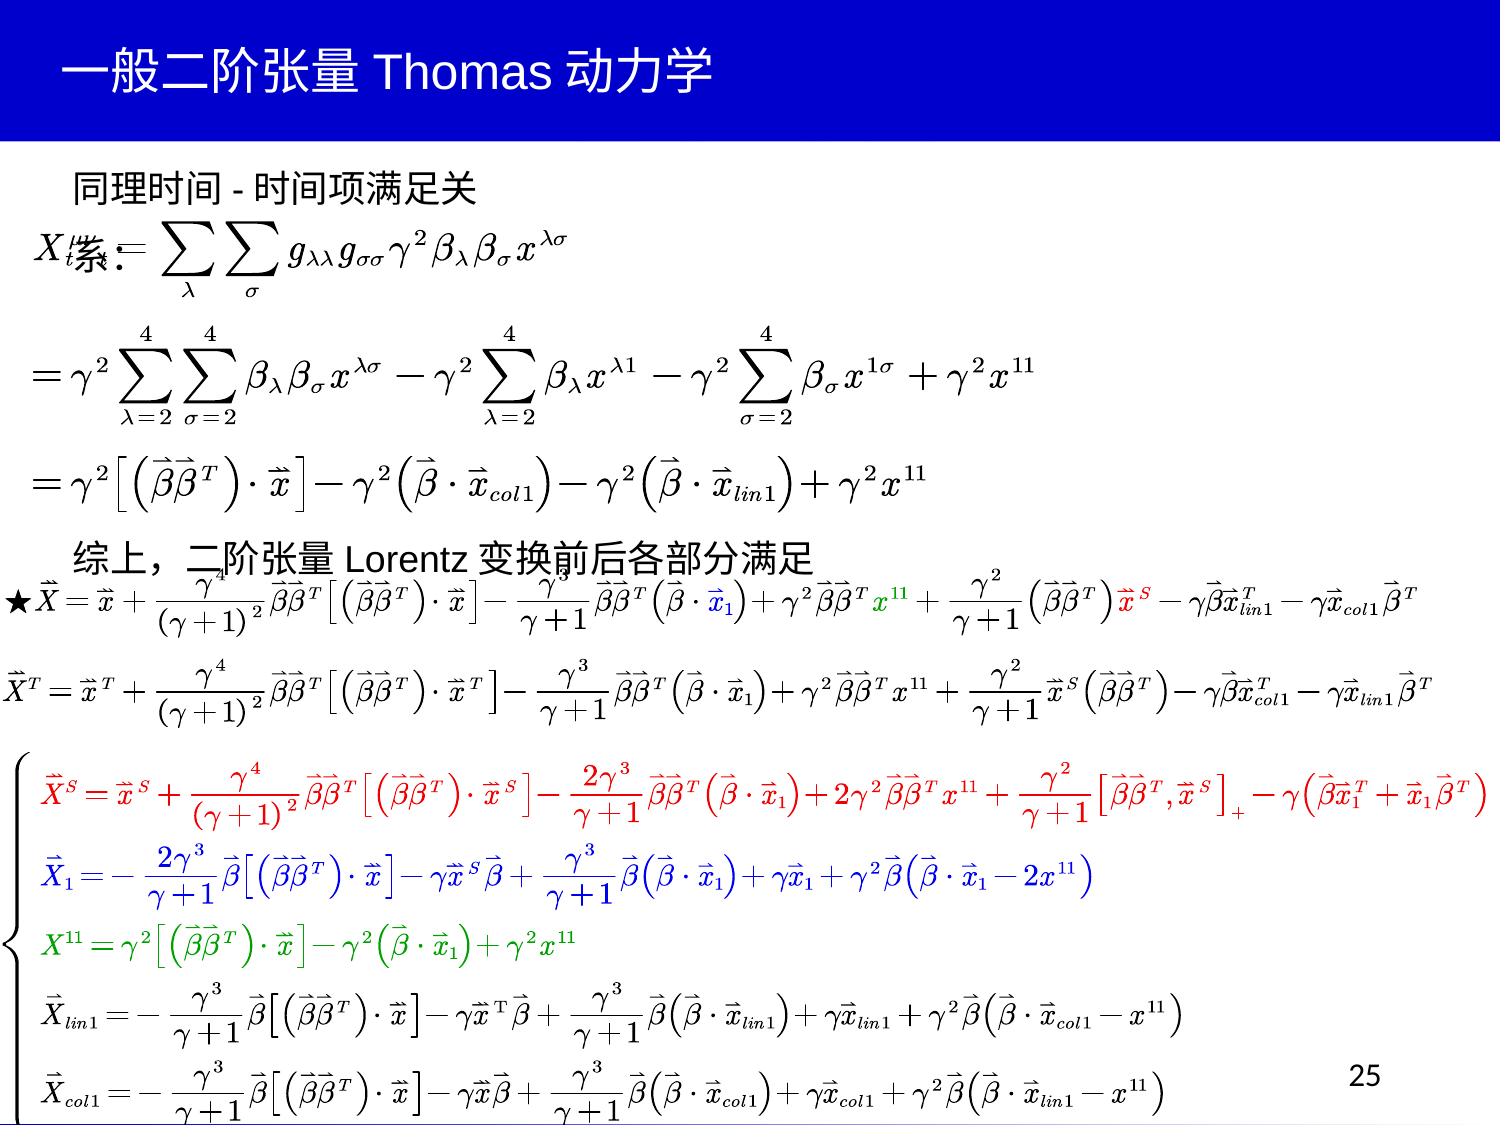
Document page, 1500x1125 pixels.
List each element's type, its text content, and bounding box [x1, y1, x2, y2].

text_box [25, 210, 1042, 527]
text_box 同理时间-时间项满足关系： [58, 135, 554, 210]
text_box 一般二阶张量Thomas动力学 [25, 31, 750, 107]
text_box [0, 562, 1500, 1125]
text_box 综上，二阶张量Lorentz变换前后各部分满足 [58, 527, 1025, 562]
